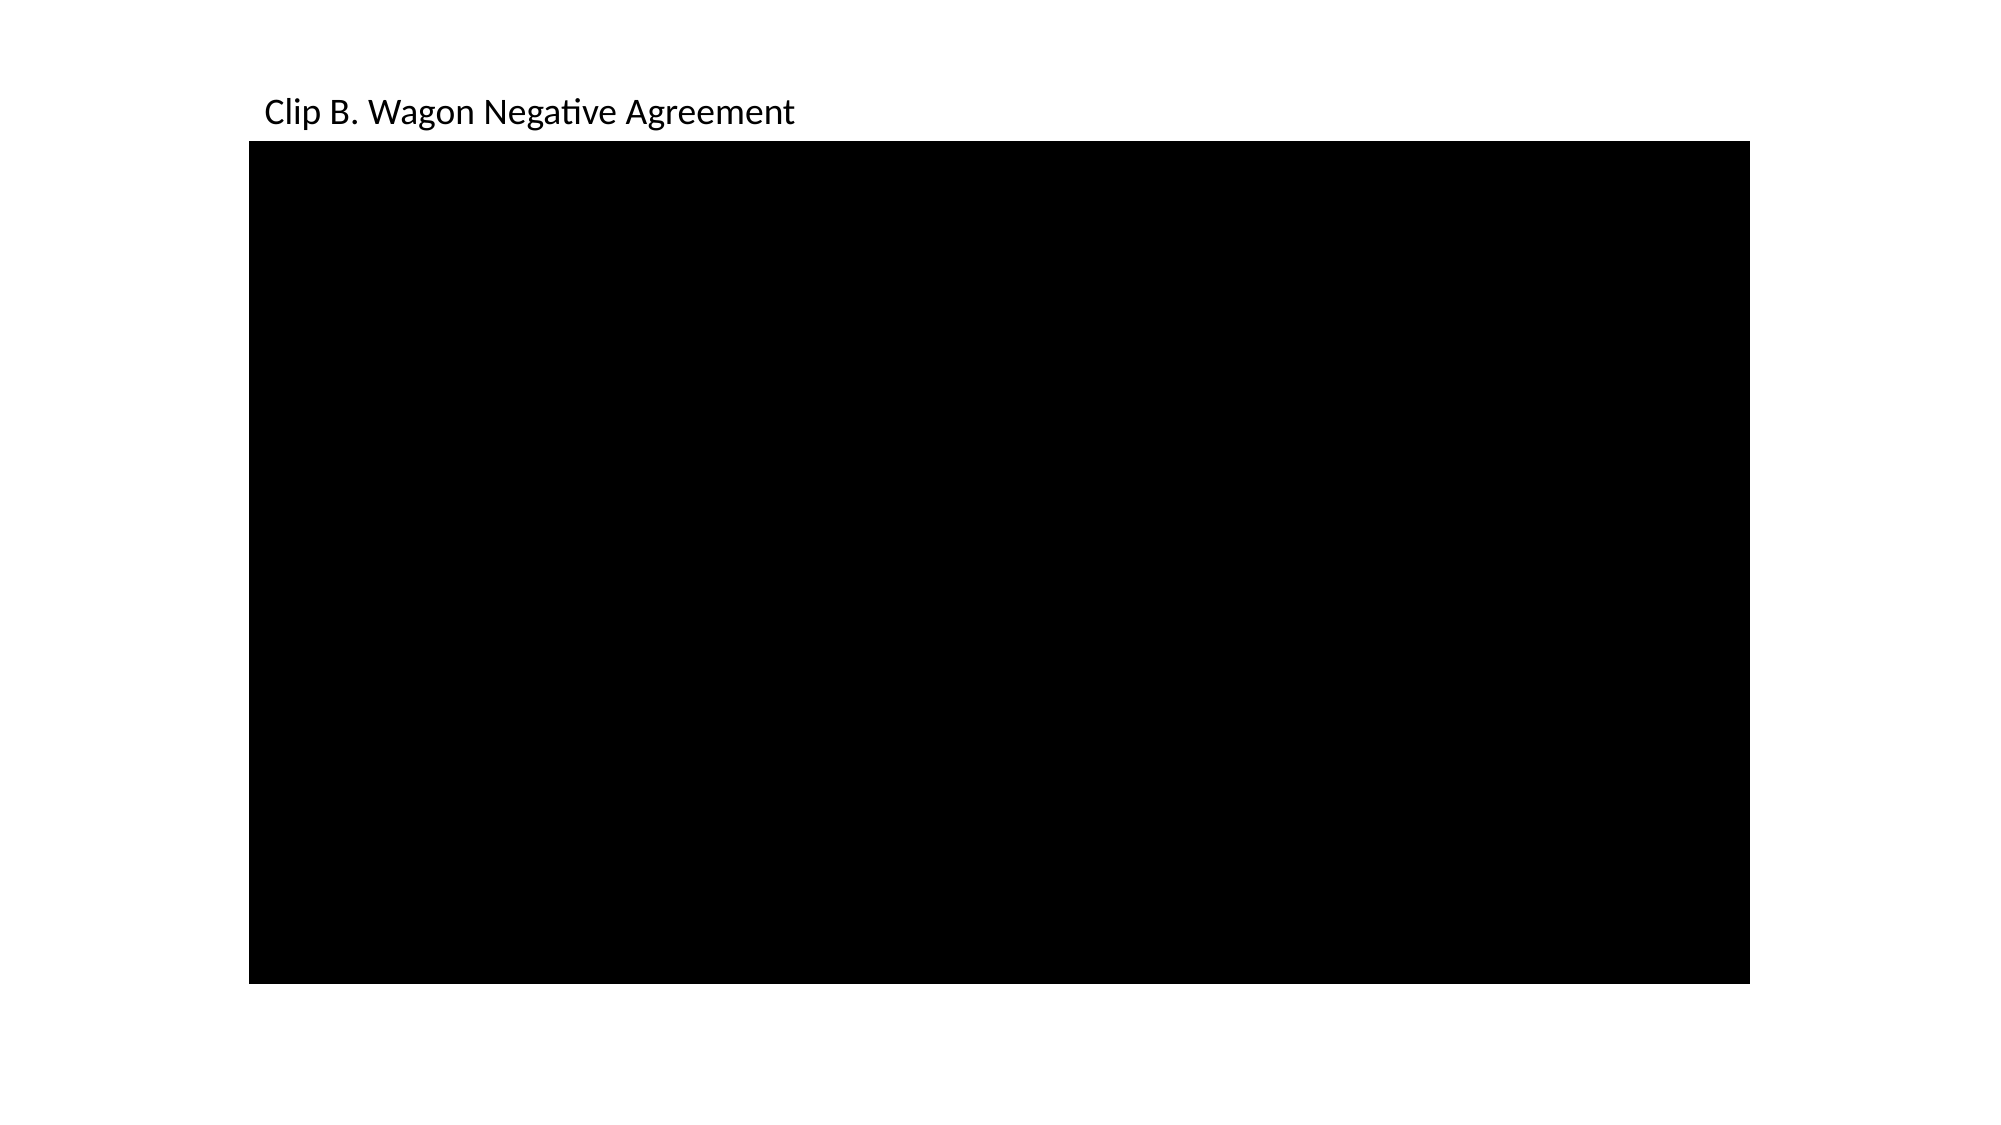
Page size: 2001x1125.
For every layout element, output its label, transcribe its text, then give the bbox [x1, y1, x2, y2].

text_box Clip B. Wagon Negative Agreement [249, 79, 891, 140]
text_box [249, 140, 1751, 985]
